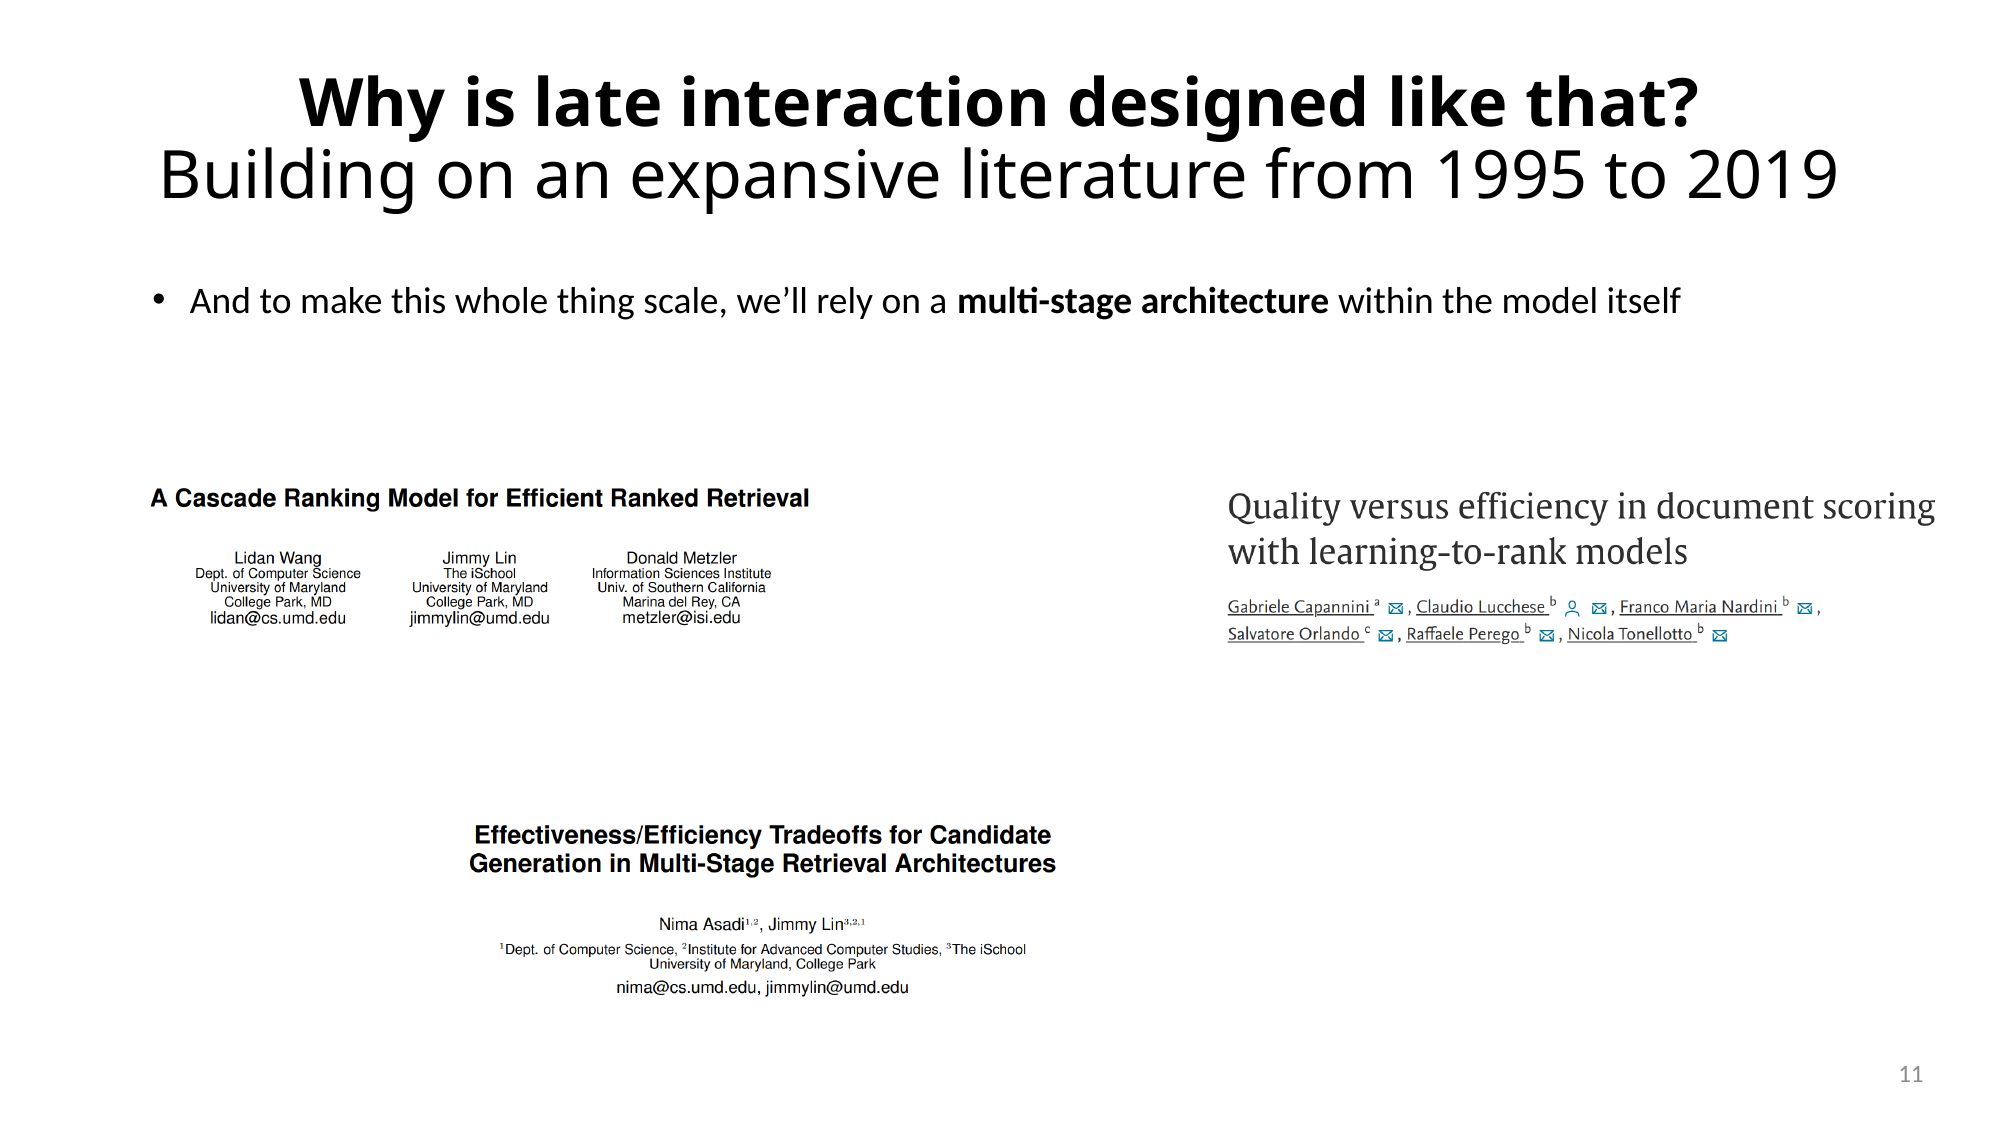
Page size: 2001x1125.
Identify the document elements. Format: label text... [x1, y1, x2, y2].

slide_number 11 [1846, 1042, 1939, 1103]
title Why is late interaction designed like that? Building on an expansive literature from 1995 to 2019 [137, 59, 1863, 223]
picture [1208, 473, 1959, 658]
list And to make this whole thing scale, we’ll rely on a multi-stage architecture within the model itself [137, 259, 1863, 1086]
picture [393, 796, 1144, 1004]
picture [111, 468, 862, 657]
